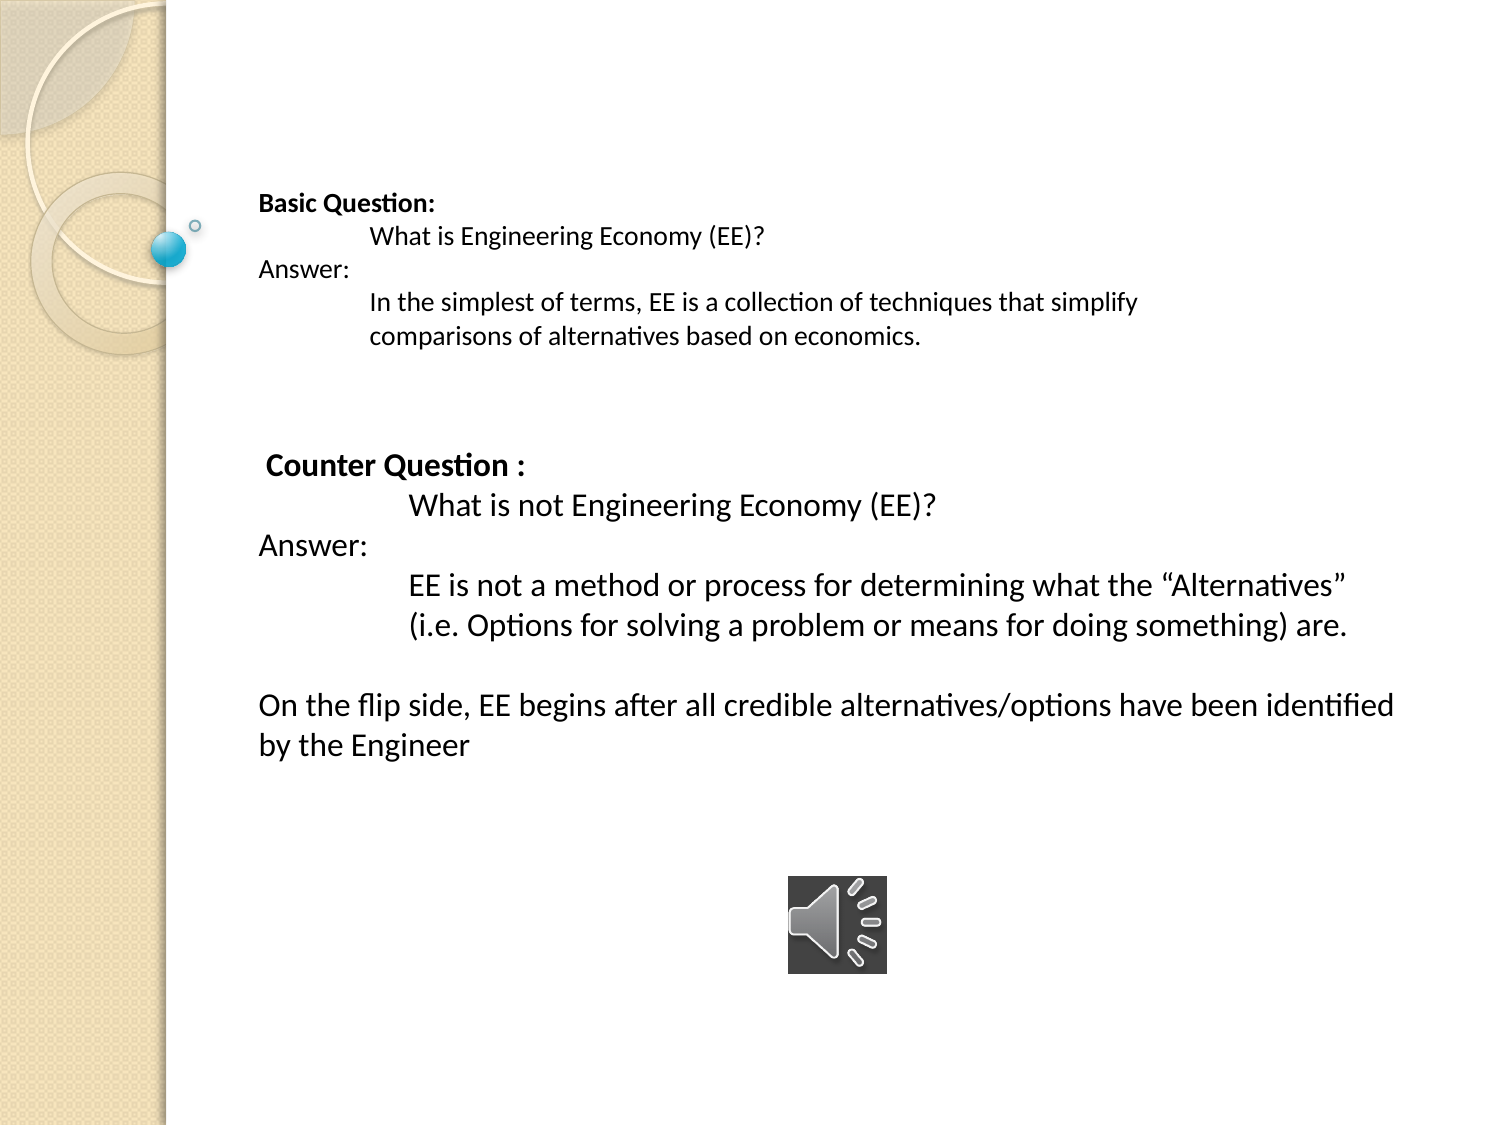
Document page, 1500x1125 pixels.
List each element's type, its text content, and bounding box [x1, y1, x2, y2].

picture [787, 874, 888, 976]
text_box Counter Question : What is not Engineering Economy (EE)? Answer: EE is not a method or process for determining what the “Alternatives” (i.e. Options for solving a problem or means for doing something) are. On the flip side, EE begins after all credible alternatives/options have been identified by the Engineer [243, 437, 1432, 850]
title Basic Question: What is Engineering Economy (EE)? Answer: In the simplest of terms, EE is a collection of techniques that simplify comparisons of alternatives based on economics. [243, 125, 1432, 392]
